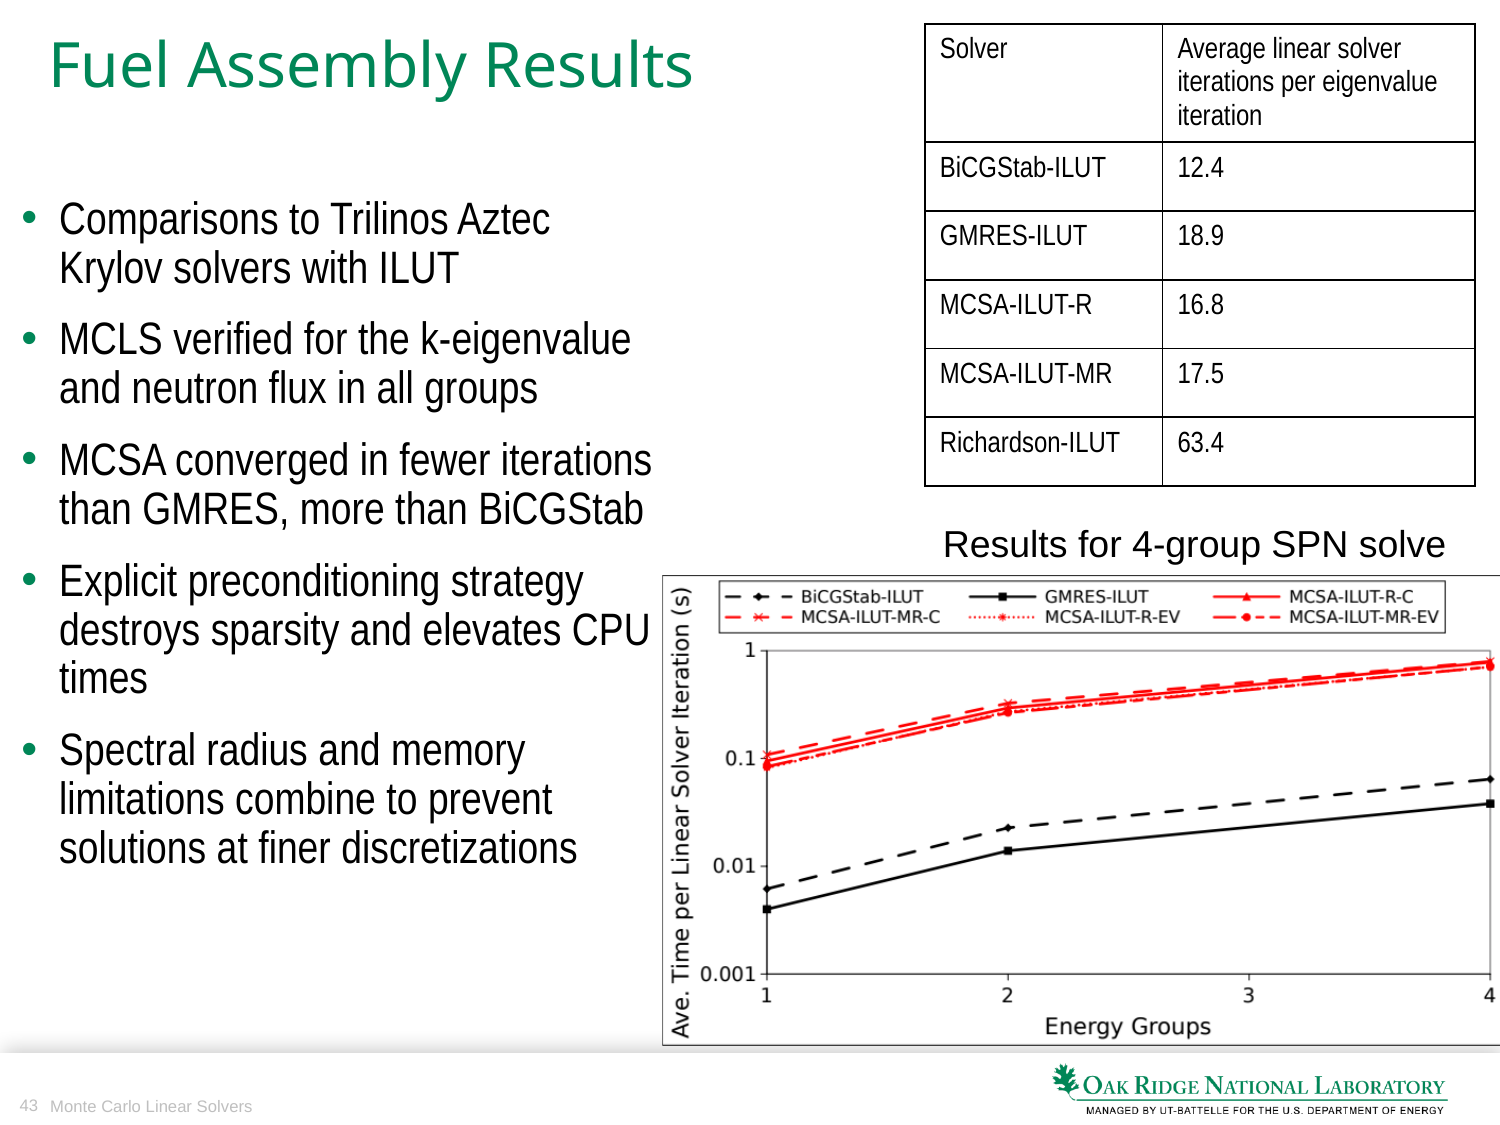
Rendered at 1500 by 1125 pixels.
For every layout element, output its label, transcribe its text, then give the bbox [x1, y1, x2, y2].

table_cell MCSA-ILUT-R [926, 281, 1162, 348]
table_cell 17.5 [1163, 349, 1474, 416]
table_cell BiCGStab-ILUT [926, 143, 1162, 210]
title Fuel Assembly Results [33, 29, 924, 111]
text_box Results for 4-group SPN solve [928, 512, 1462, 573]
table_cell 18.9 [1163, 212, 1474, 279]
list Comparisons to Trilinos Aztec Krylov solvers with ILUT MCLS verified for the k-eigenvalue and neutron flux in all groups MCSA converged in fewer iterations than GMRES, more than BiCGStab Explicit preconditioning strategy destroys sparsity and elevates CPU times Spectral radius and memory limitations combine to prevent solutions at finer discretizations [6, 187, 669, 900]
table_cell Richardson-ILUT [926, 418, 1162, 485]
table_cell 12.4 [1163, 143, 1474, 210]
table_cell GMRES-ILUT [926, 212, 1162, 279]
table_cell 16.8 [1163, 281, 1474, 348]
picture [1052, 1063, 1448, 1114]
picture [662, 574, 1500, 1046]
table_header Average linear solver iterations per eigenvalue iteration [1163, 25, 1474, 141]
table_cell 63.4 [1163, 418, 1474, 485]
table_header Solver [926, 25, 1162, 141]
table_cell MCSA-ILUT-MR [926, 349, 1162, 416]
